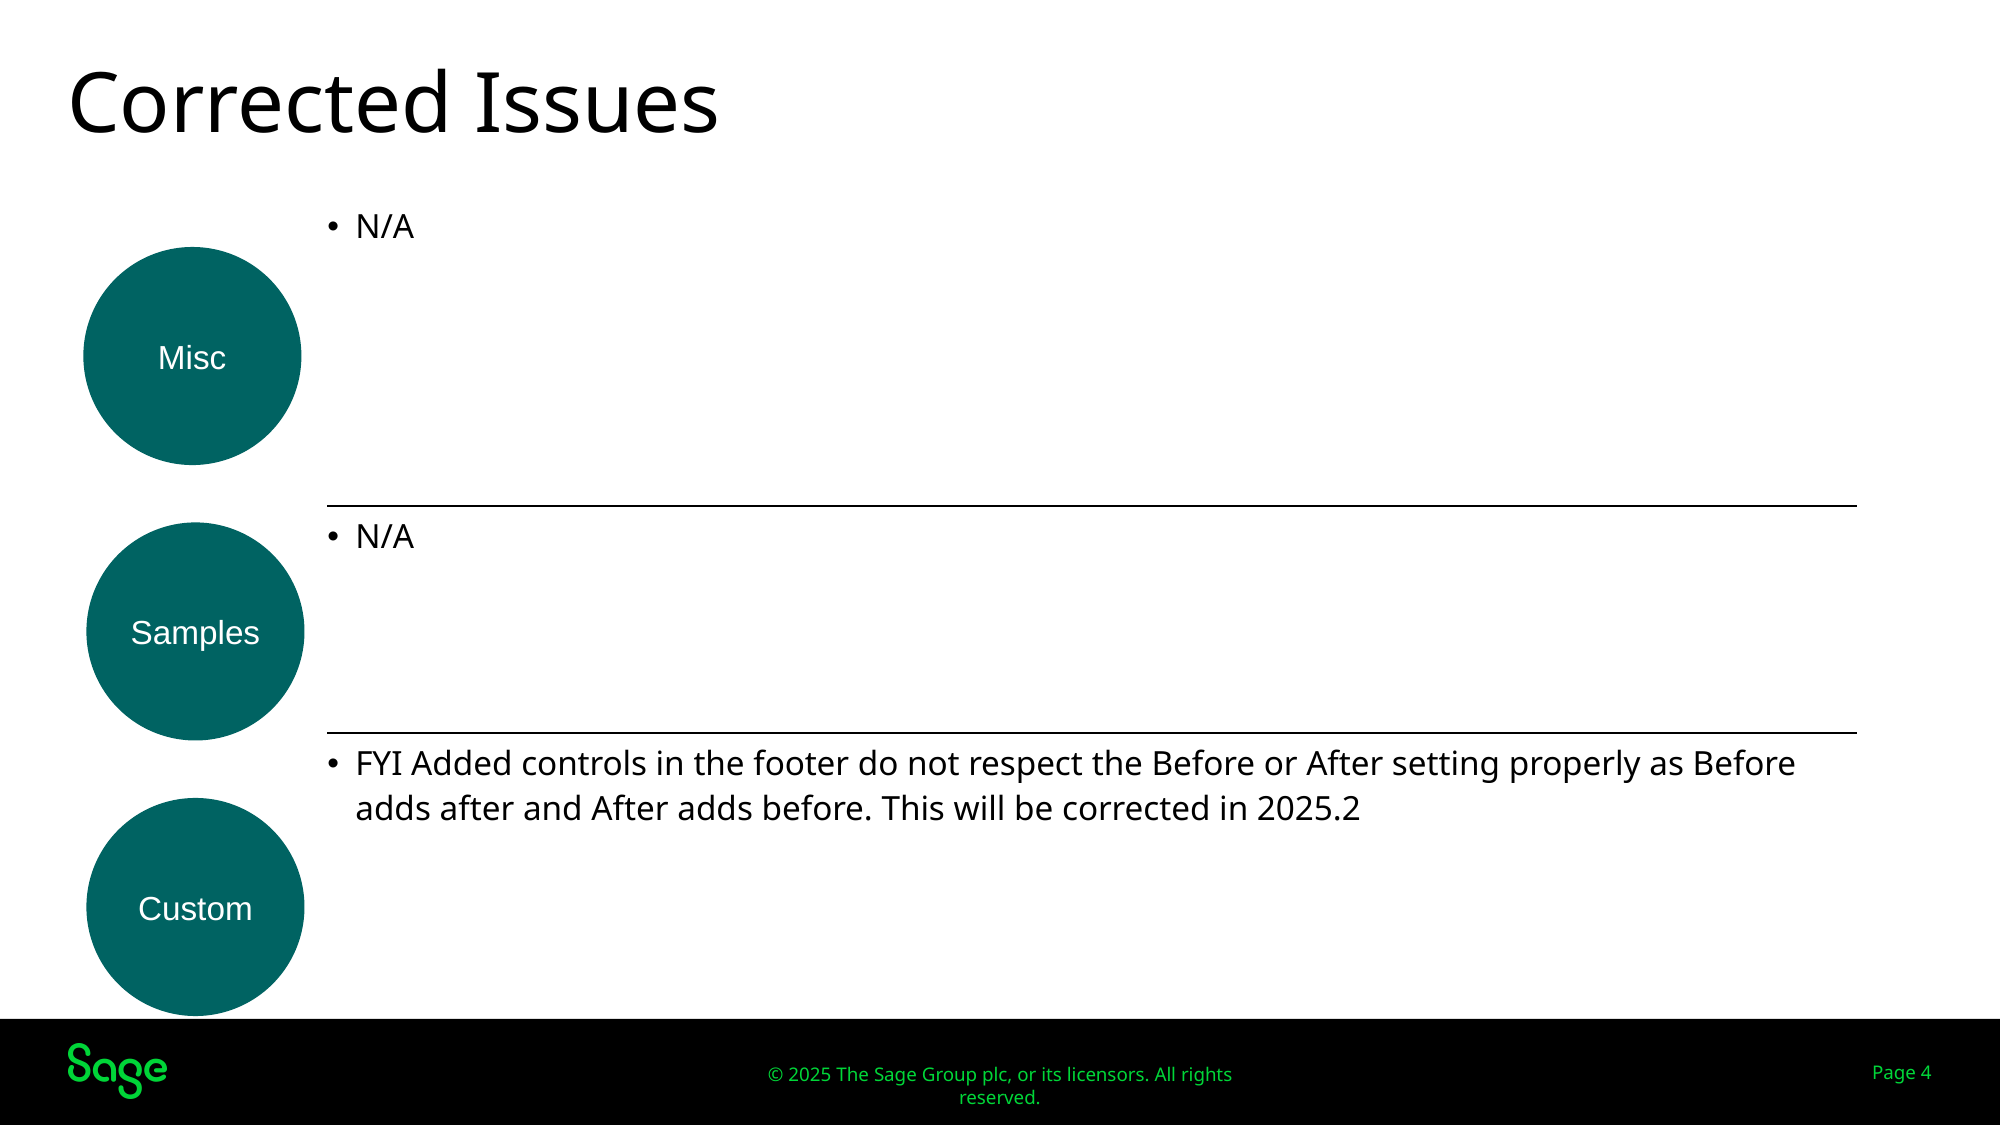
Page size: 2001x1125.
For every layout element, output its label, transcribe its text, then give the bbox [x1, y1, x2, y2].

picture [68, 1043, 167, 1099]
table_cell FYI Added controls in the footer do not respect the Before or After setting properly as Before adds after and After adds before. This will be corrected in 2025.2 [327, 734, 1857, 960]
text_box Misc [82, 246, 302, 466]
title Corrected Issues [67, 49, 1930, 147]
text_box Custom [85, 797, 306, 1017]
table_cell N/A [327, 507, 1857, 732]
text_box Samples [85, 521, 306, 742]
slide_number Page 4 [1809, 1043, 1947, 1104]
table_header N/A [327, 196, 1857, 505]
